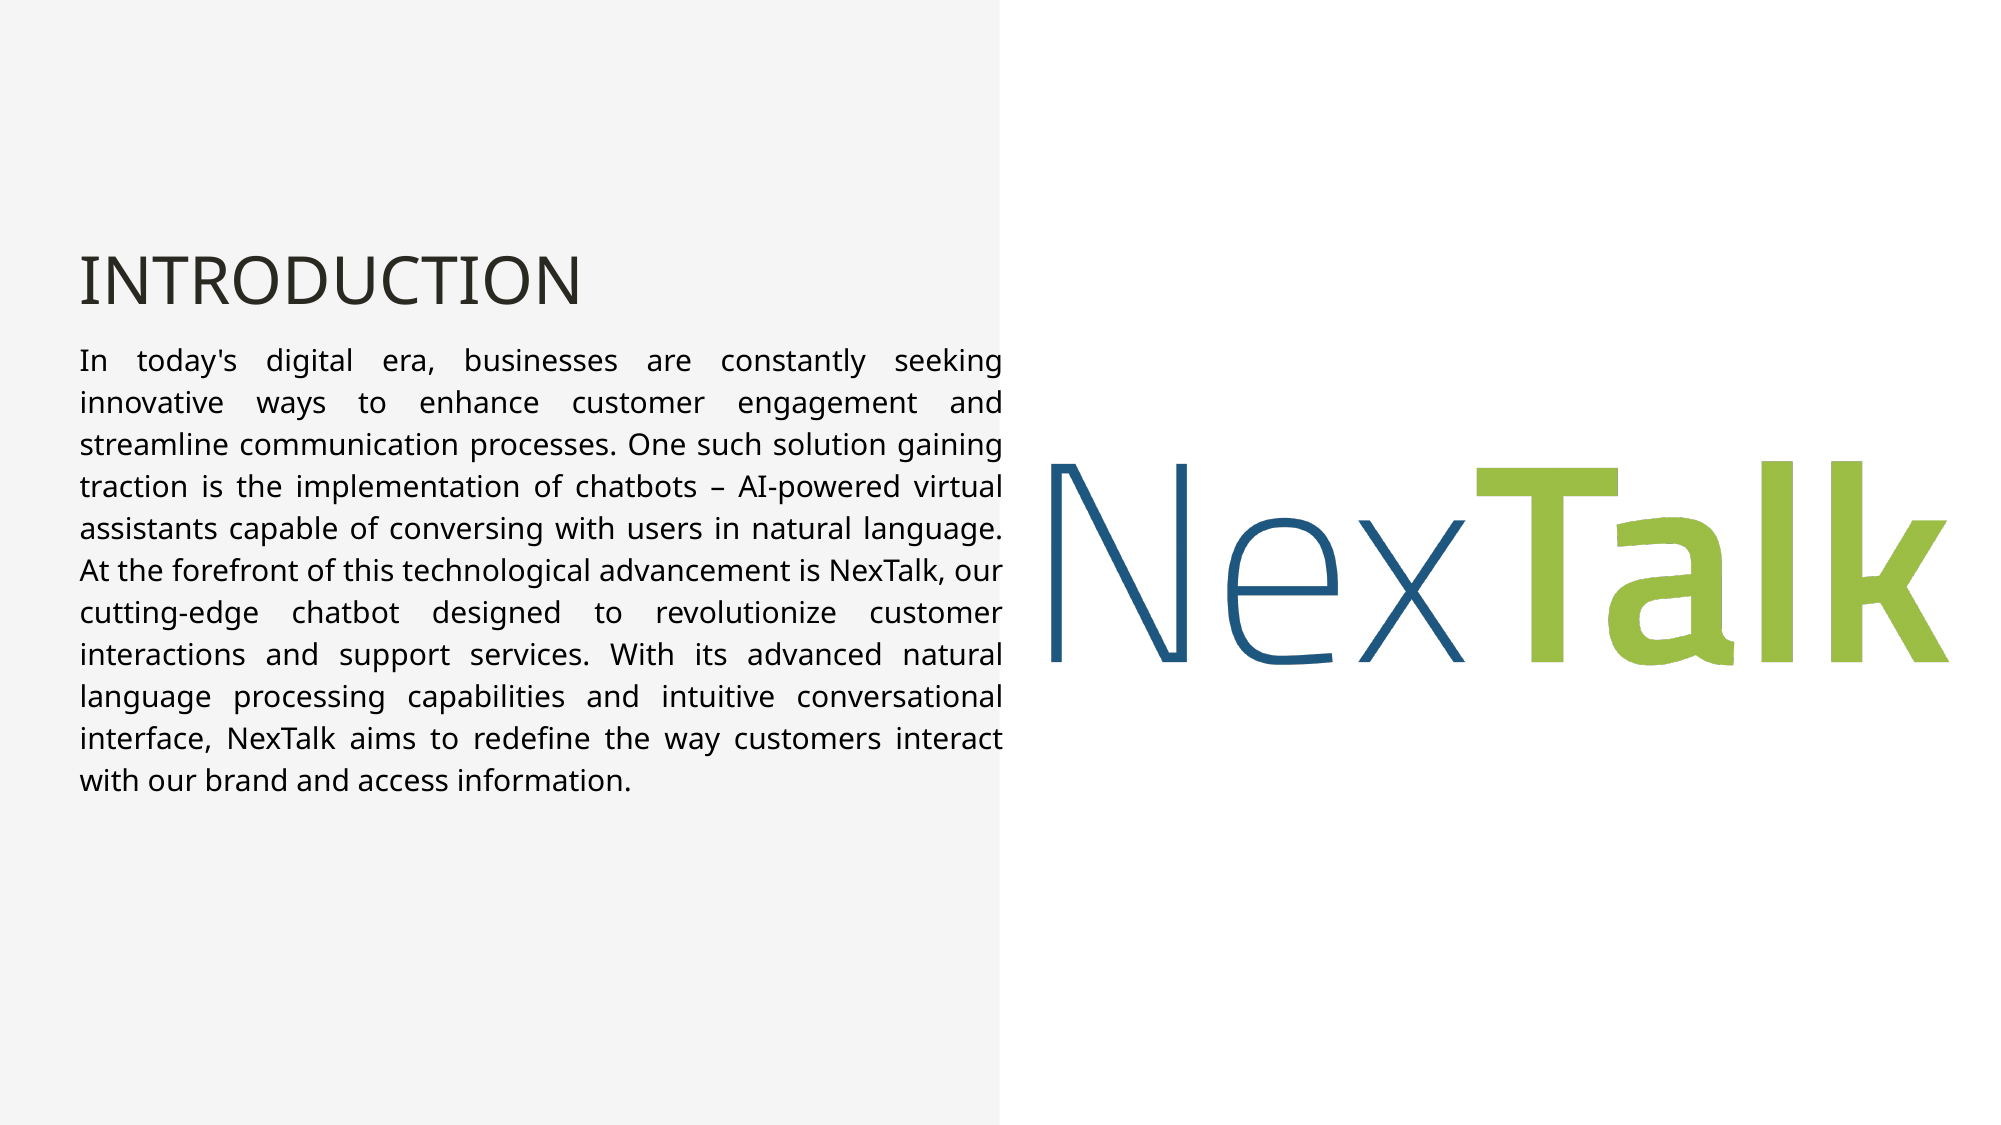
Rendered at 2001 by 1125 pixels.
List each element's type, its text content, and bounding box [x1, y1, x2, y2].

text_box In today's digital era, businesses are constantly seeking innovative ways to enhance customer engagement and streamline communication processes. One such solution gaining traction is the implementation of chatbots – AI-powered virtual assistants capable of conversing with users in natural language. At the forefront of this technological advancement is NexTalk, our cutting-edge chatbot designed to revolutionize customer interactions and support services. With its advanced natural language processing capabilities and intuitive conversational interface, NexTalk aims to redefine the way customers interact with our brand and access information. [79, 335, 999, 882]
text_box INTRODUCTION [79, 234, 999, 318]
picture [999, 0, 2000, 1125]
